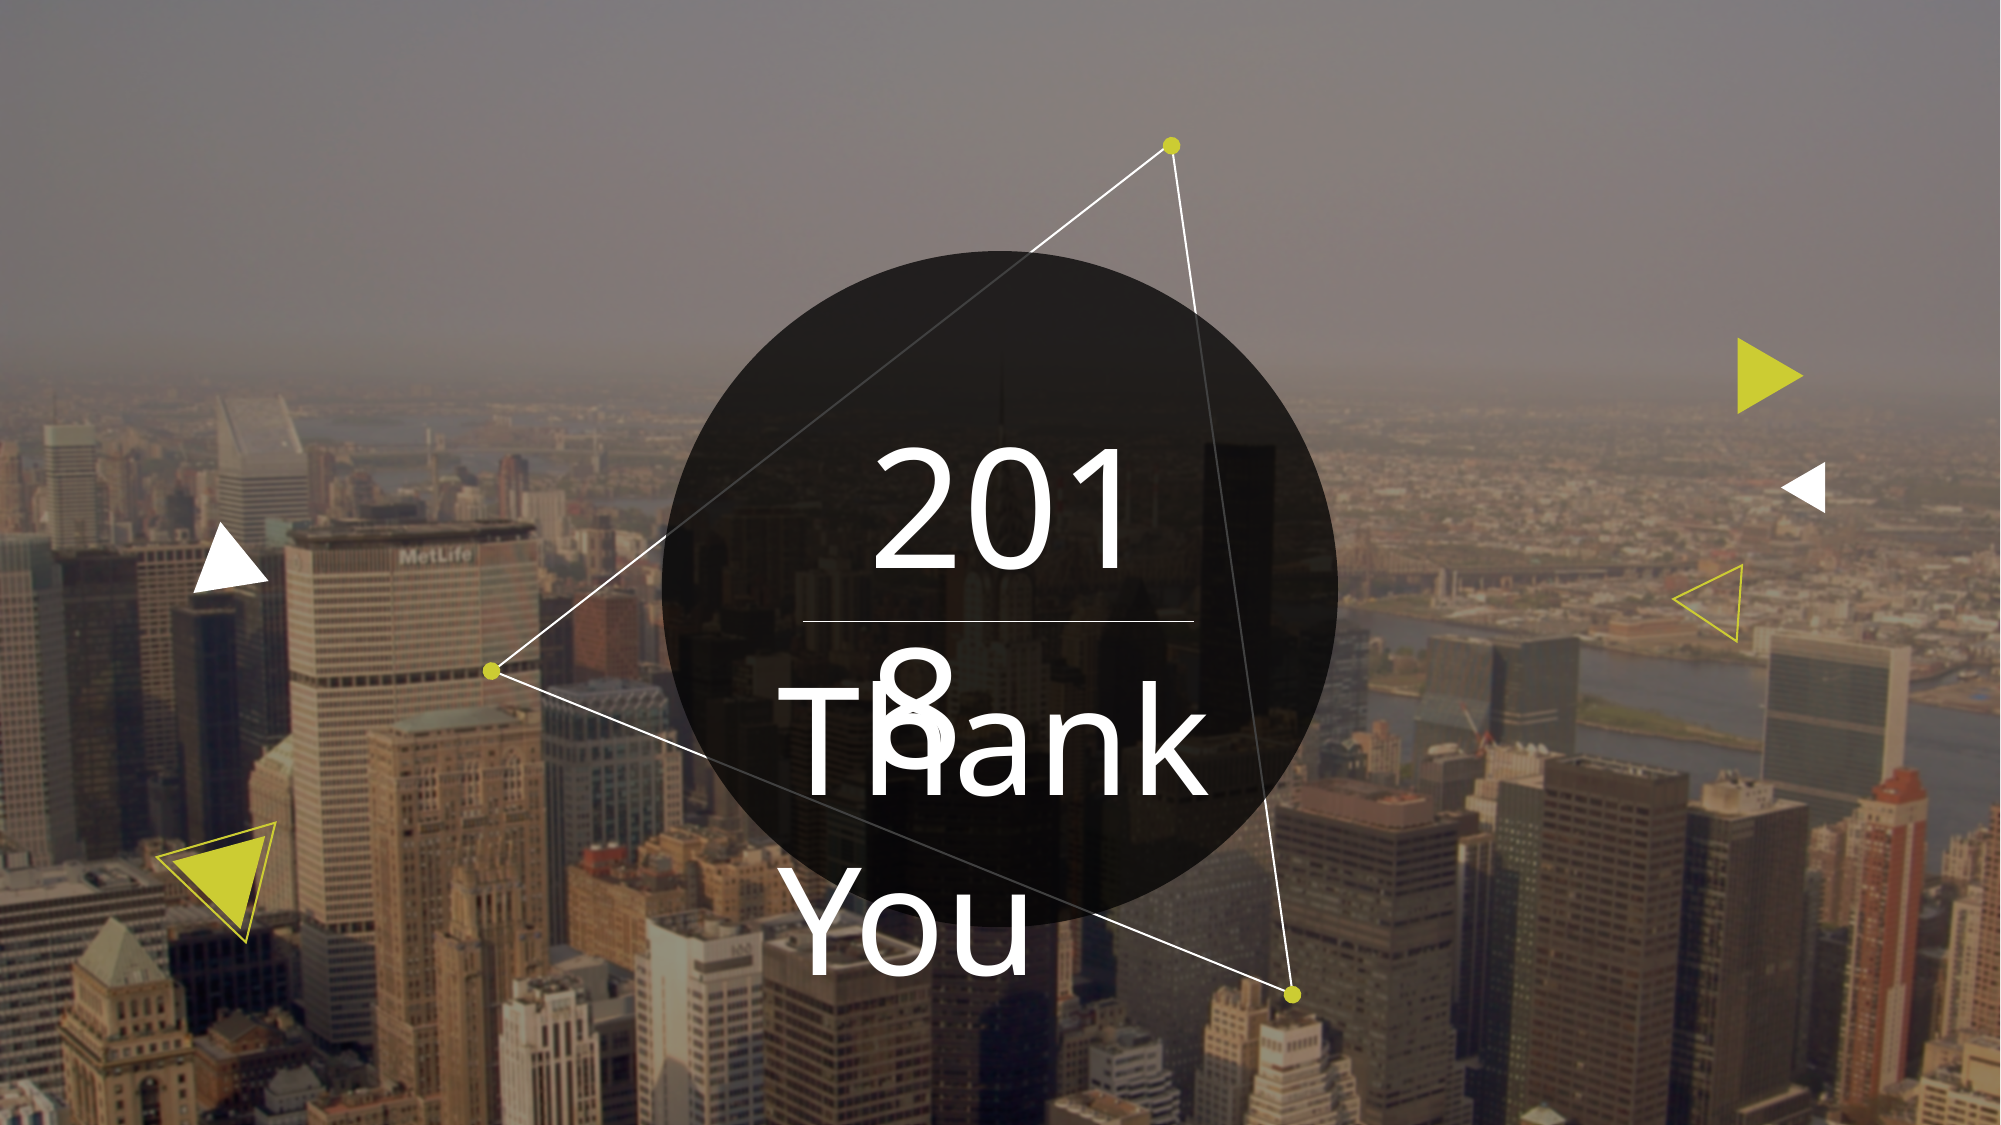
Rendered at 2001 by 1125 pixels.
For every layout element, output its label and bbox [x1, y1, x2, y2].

text_box [1778, 460, 1827, 515]
text_box [1736, 335, 1806, 416]
text_box [661, 251, 1338, 928]
text_box [169, 823, 293, 945]
picture [0, 0, 2001, 1125]
text_box [191, 519, 271, 595]
text_box [590, 109, 1472, 869]
text_box [1671, 563, 1744, 644]
